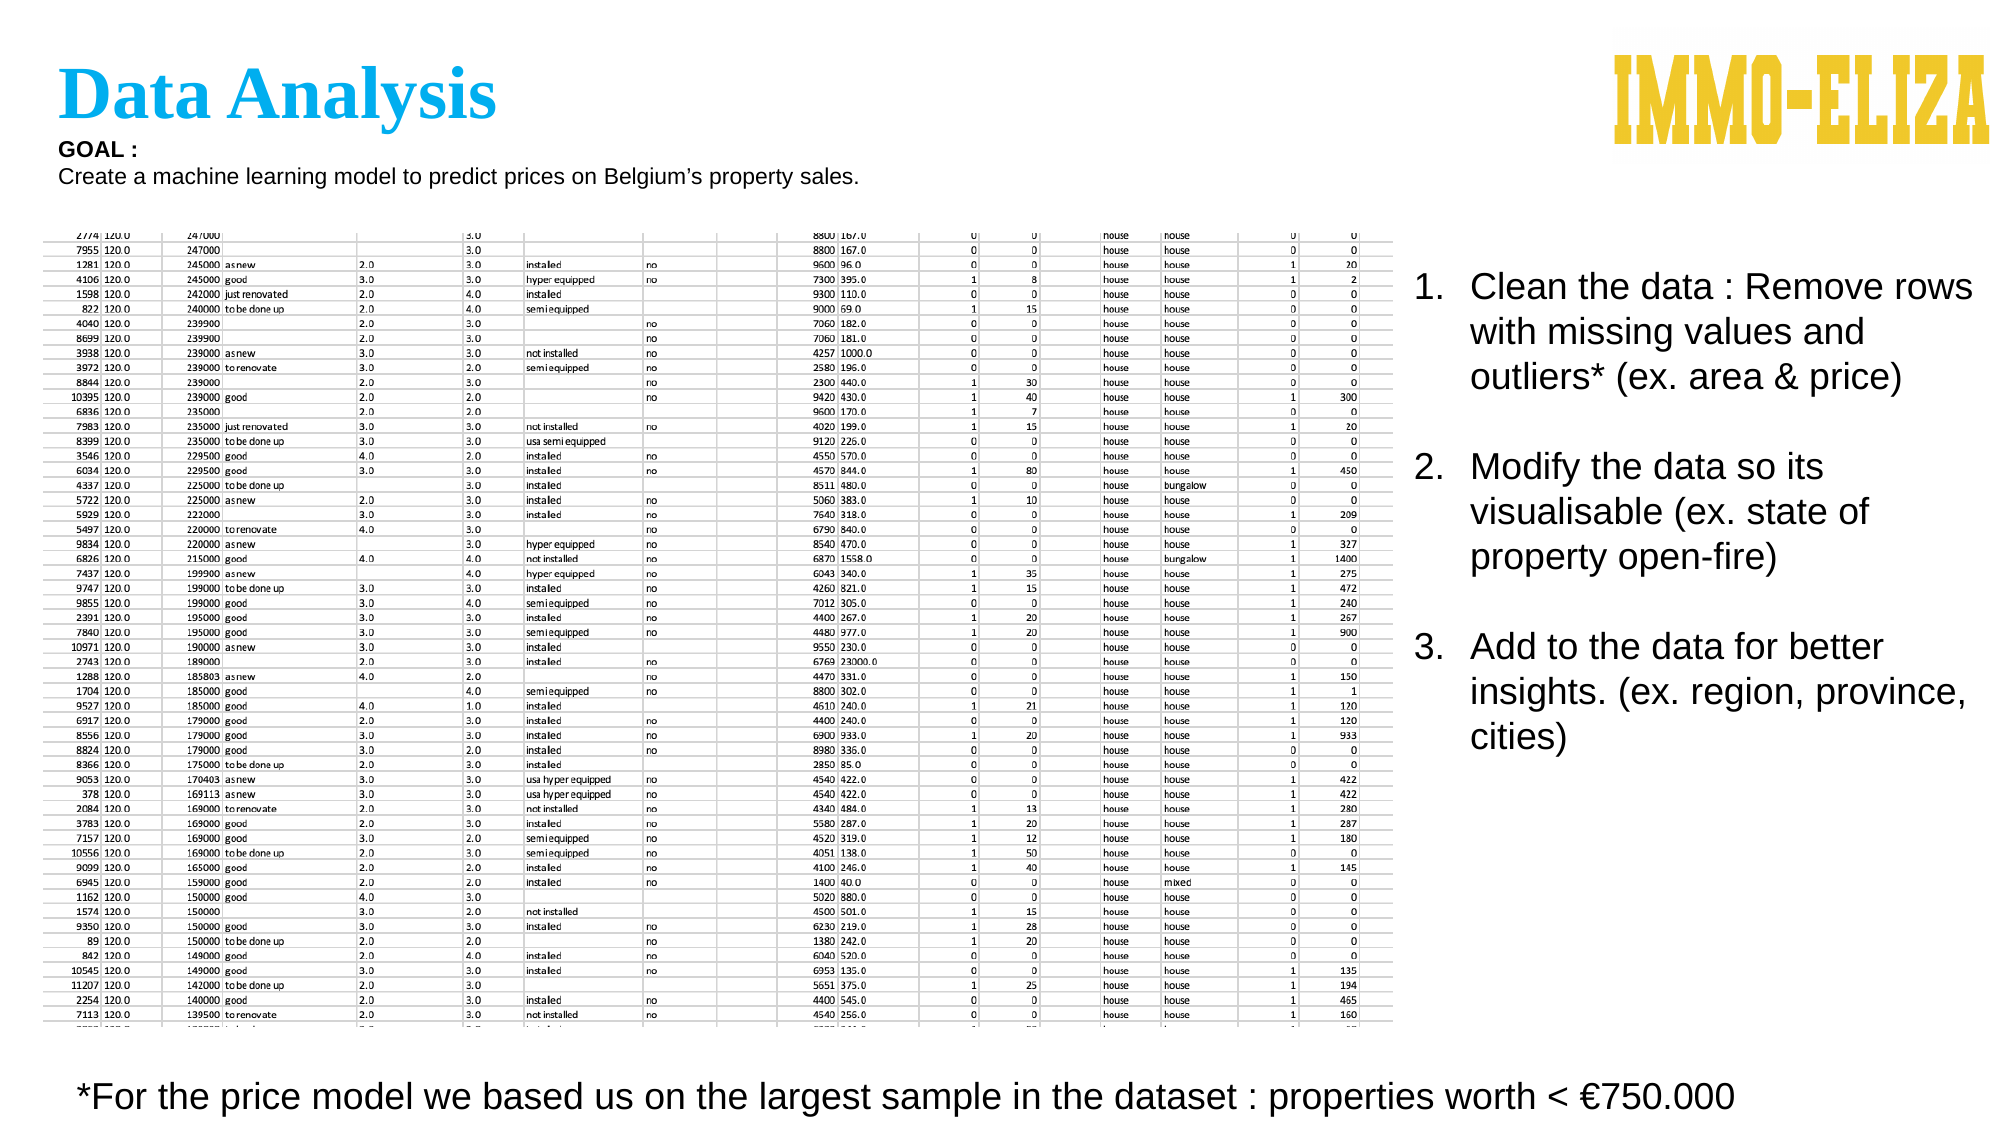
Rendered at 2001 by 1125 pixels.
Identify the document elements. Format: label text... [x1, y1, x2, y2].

text_box GOAL : Create a machine learning model to predict prices on Belgium’s property sales. [43, 126, 1465, 197]
text_box Clean the data : Remove rows with missing values and outliers* (ex. area & price) Modify the data so its visualisable (ex. state of property open-fire) Add to the data for better insights. (ex. region, province, cities) [1399, 254, 1990, 854]
picture [1612, 27, 1990, 165]
text_box *For the price model we based us on the largest sample in the dataset : properties worth < €750.000 [61, 1064, 1762, 1125]
picture [43, 233, 1393, 1027]
picture [1583, 469, 1693, 488]
title Data Analysis [43, 46, 1697, 183]
